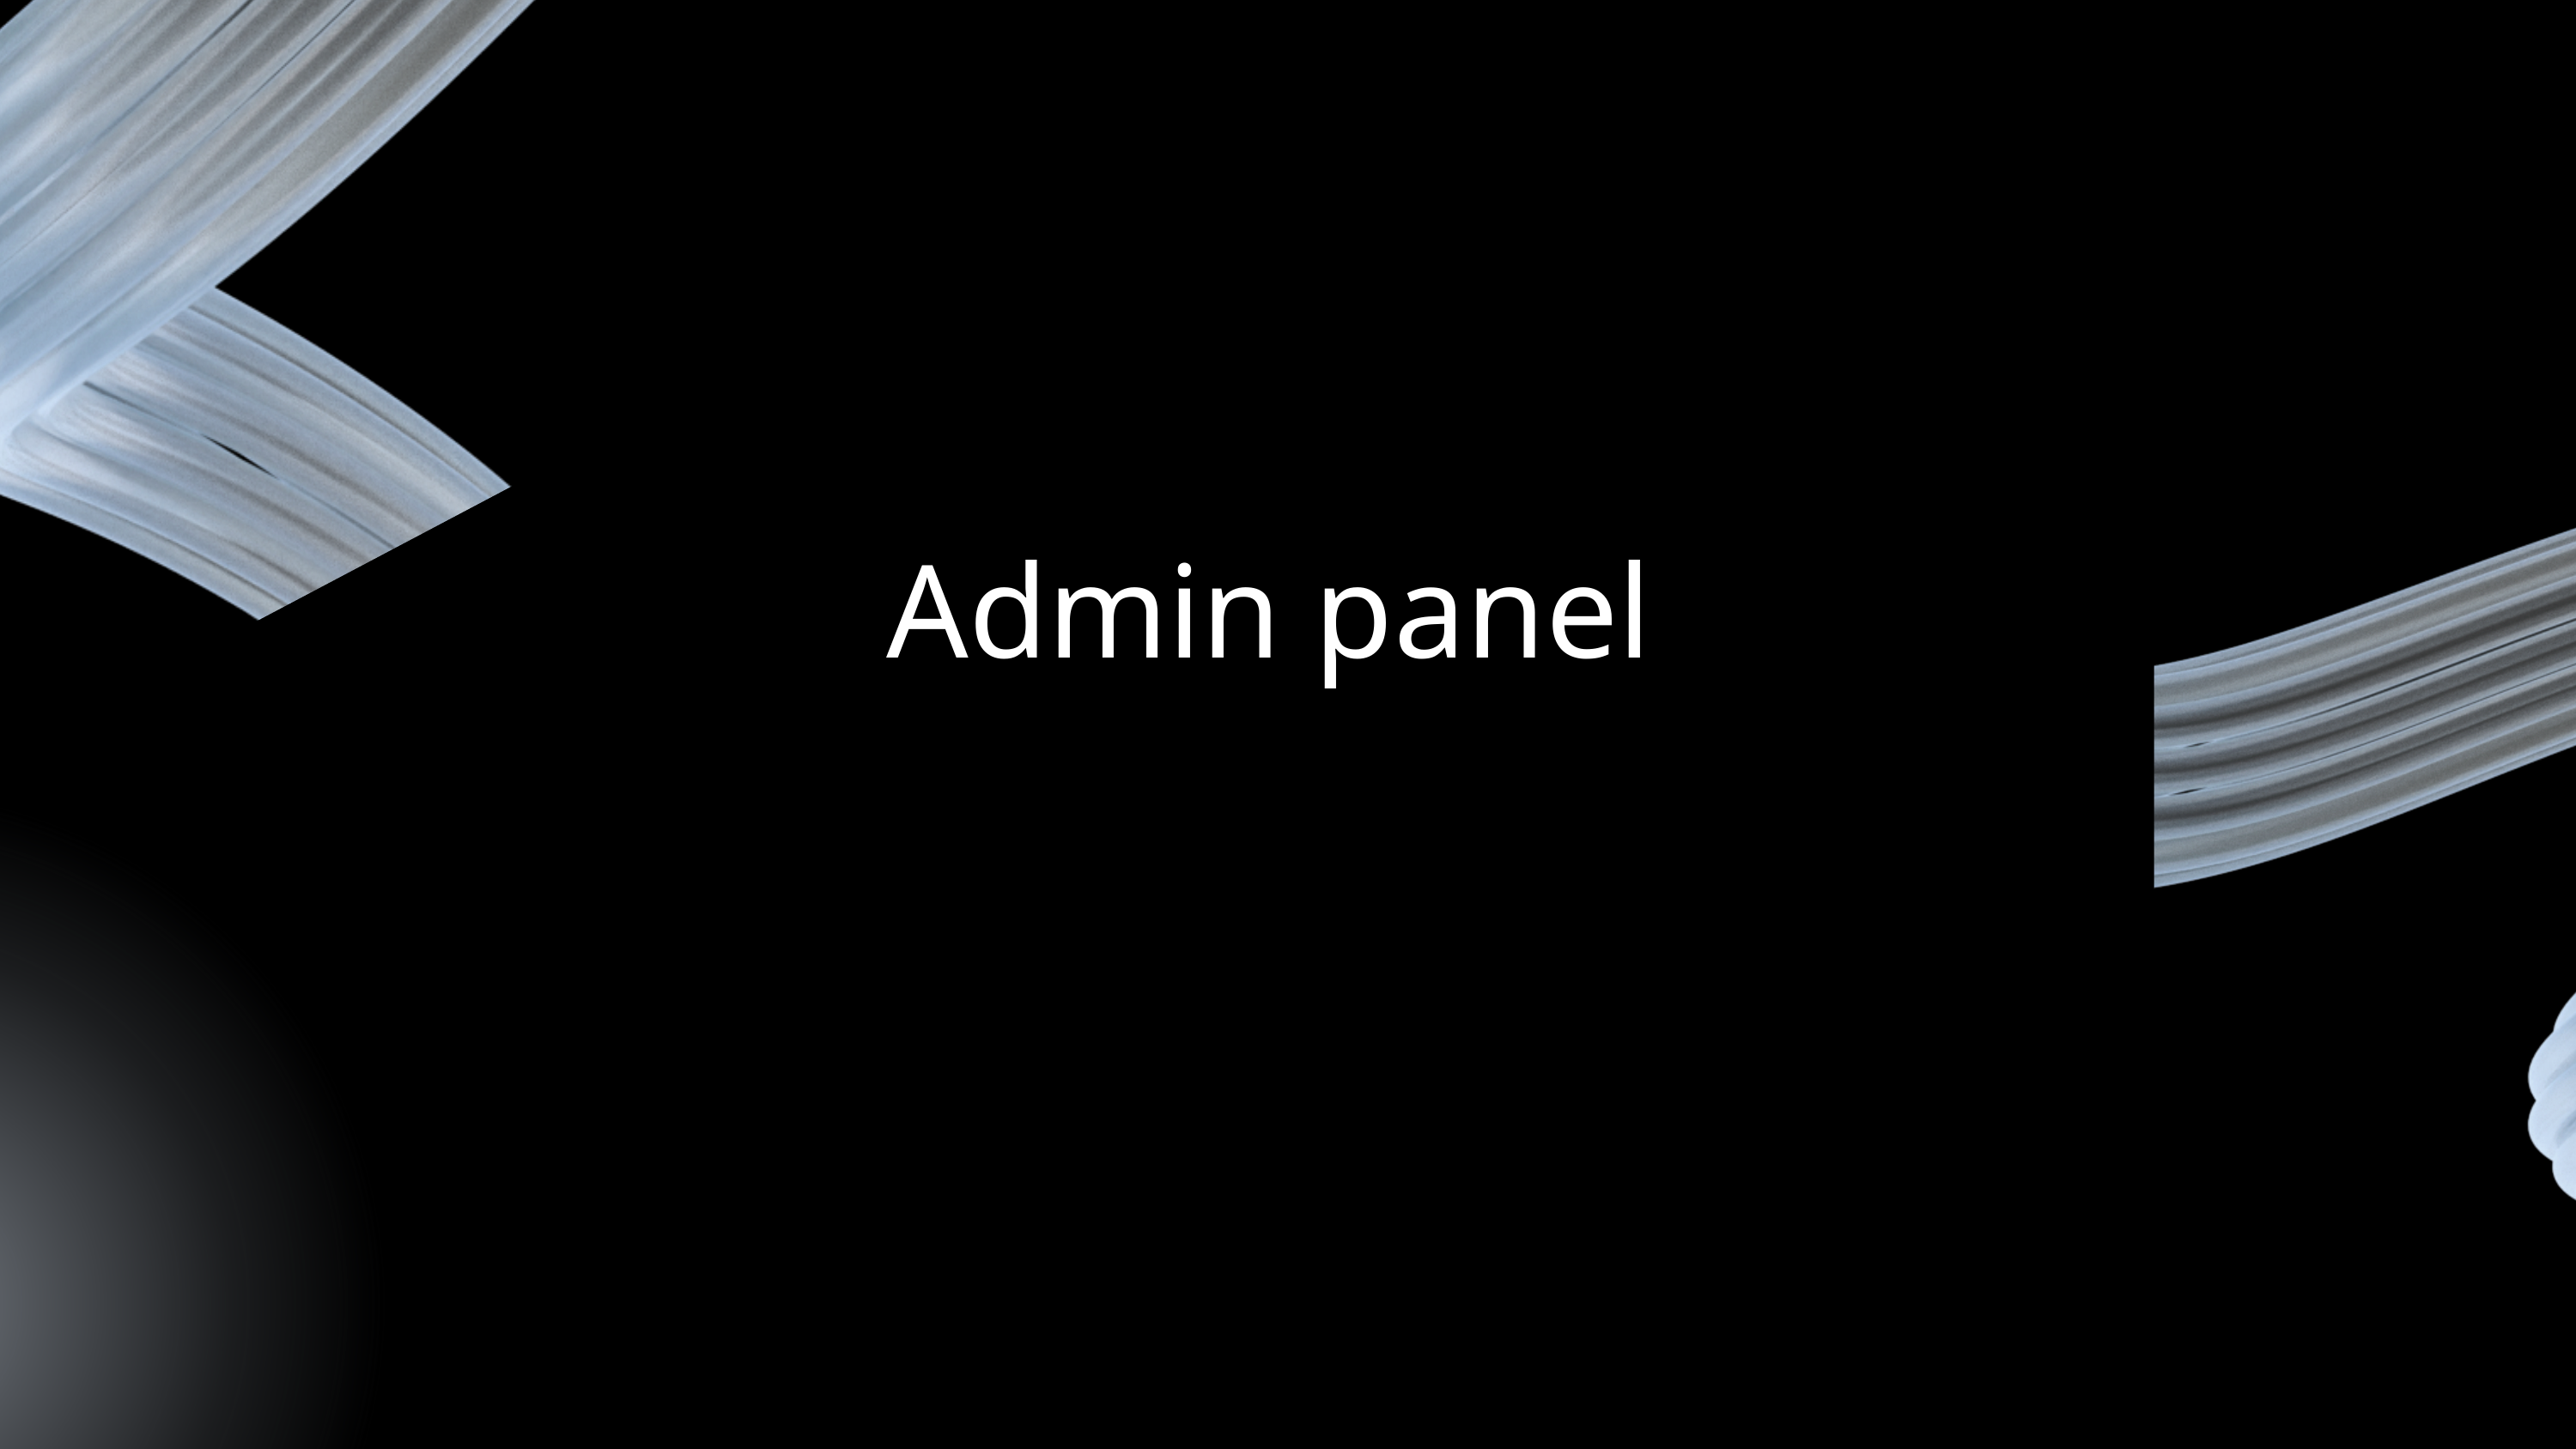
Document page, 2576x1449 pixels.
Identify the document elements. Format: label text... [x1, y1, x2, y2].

text_box Admin panel [619, 537, 1919, 684]
text_box [0, 0, 972, 757]
text_box [2154, 326, 2576, 1449]
text_box [0, 789, 386, 1449]
